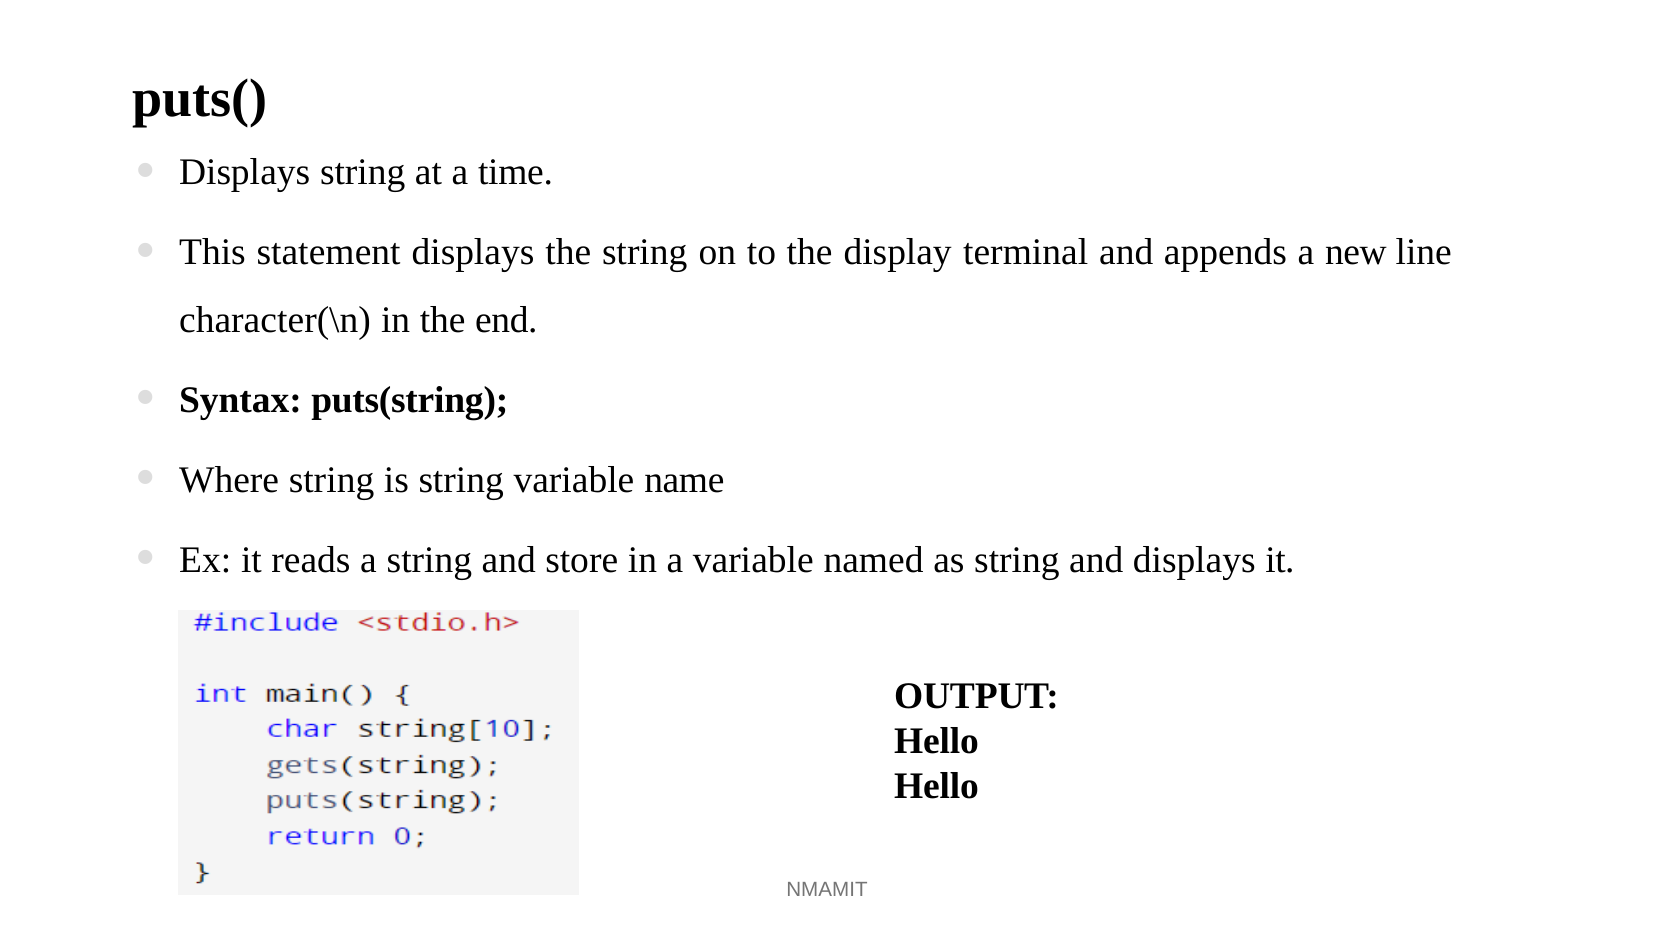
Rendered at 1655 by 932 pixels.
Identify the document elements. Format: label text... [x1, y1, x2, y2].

title puts() [117, 0, 1545, 173]
footer NMAMIT [547, 863, 1107, 913]
text_box Displays string at a time. This statement displays the string on to the display terminal and appends a new line character(\n) in the end. Syntax: puts(string); Where string is string variable name Ex: it reads a string and store in a variable named as string and displays it. OUTPUT: Hello Hello [130, 145, 1522, 806]
picture [178, 610, 579, 896]
